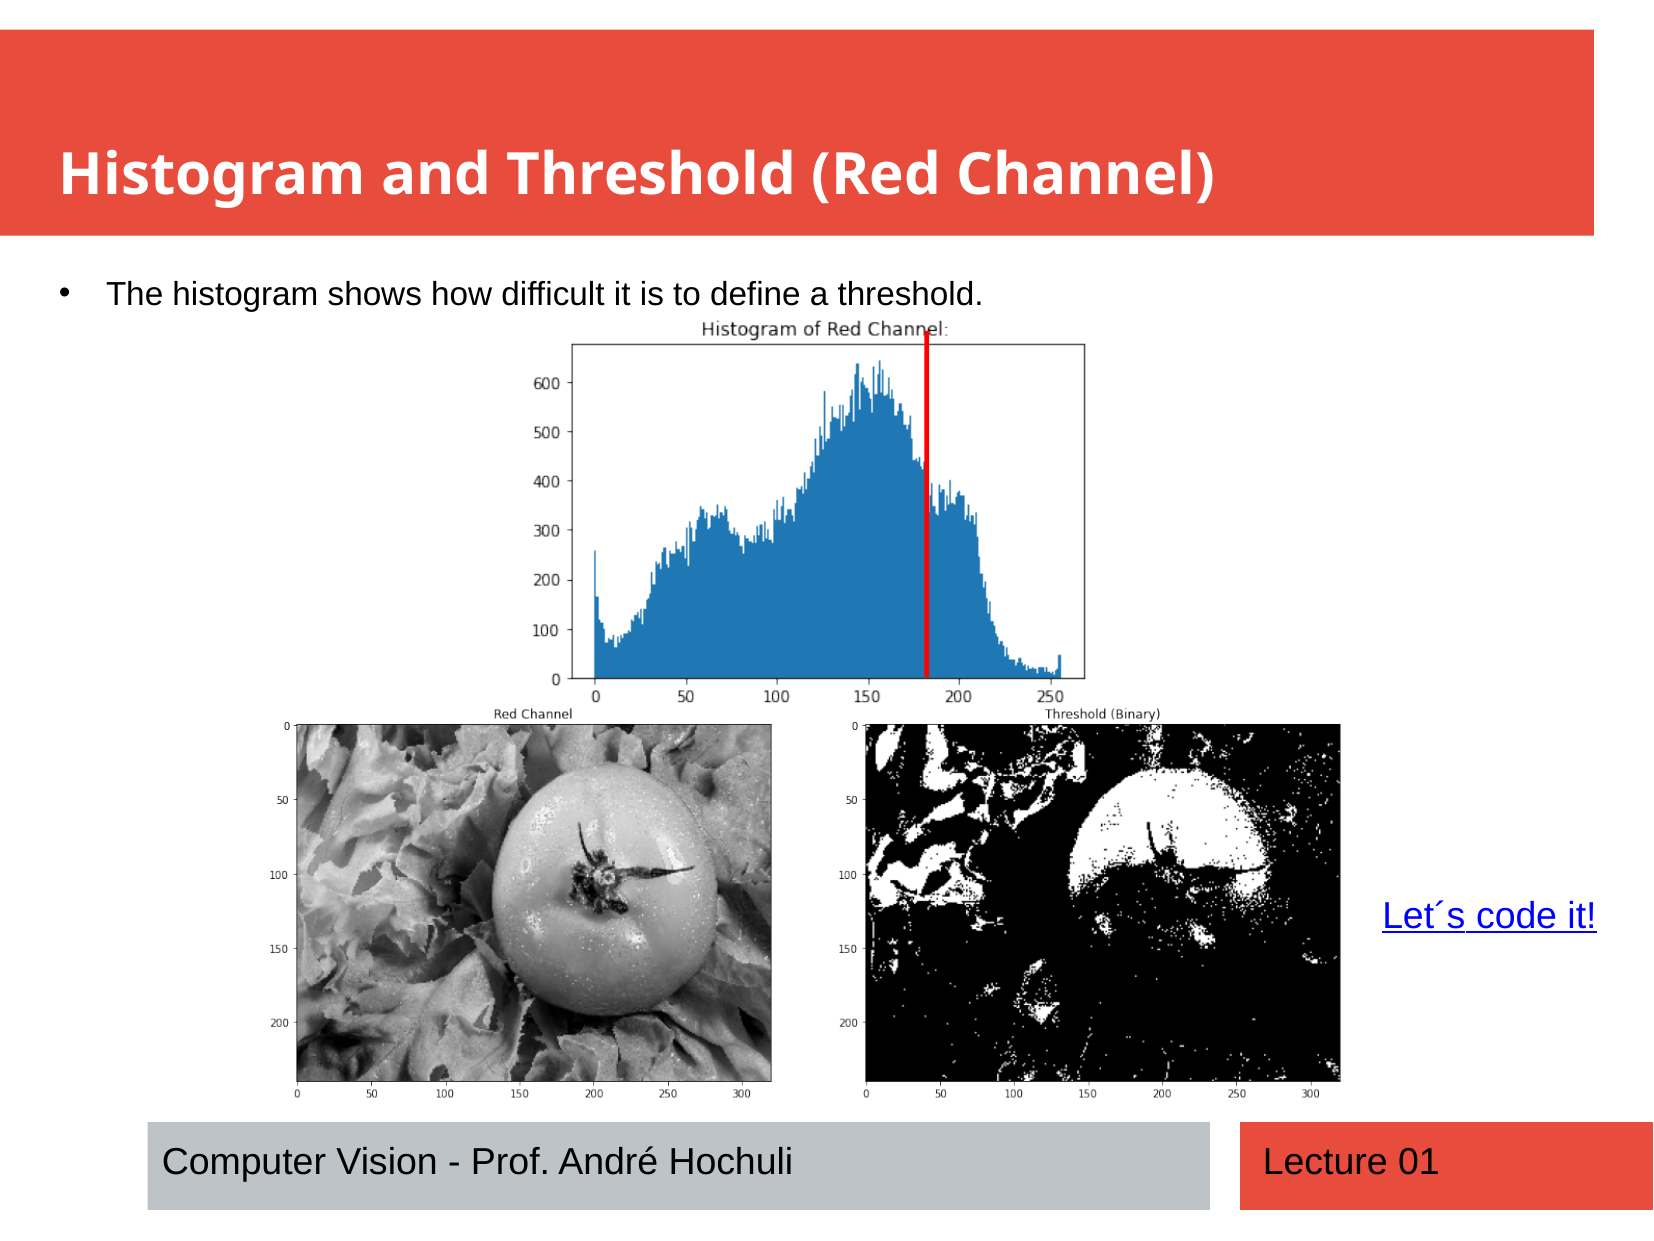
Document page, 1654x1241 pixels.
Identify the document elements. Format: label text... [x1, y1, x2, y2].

text_box Histogram and Threshold (Red Channel) [59, 59, 1594, 206]
text_box Lecture 01 [1248, 1129, 1623, 1189]
text_box Let´s code it! [1367, 883, 1654, 989]
text_box Computer Vision - Prof. André Hochuli [147, 1129, 1205, 1189]
text_box The histogram shows how difficult it is to define a threshold. [59, 272, 1565, 1040]
picture [261, 310, 1346, 1106]
